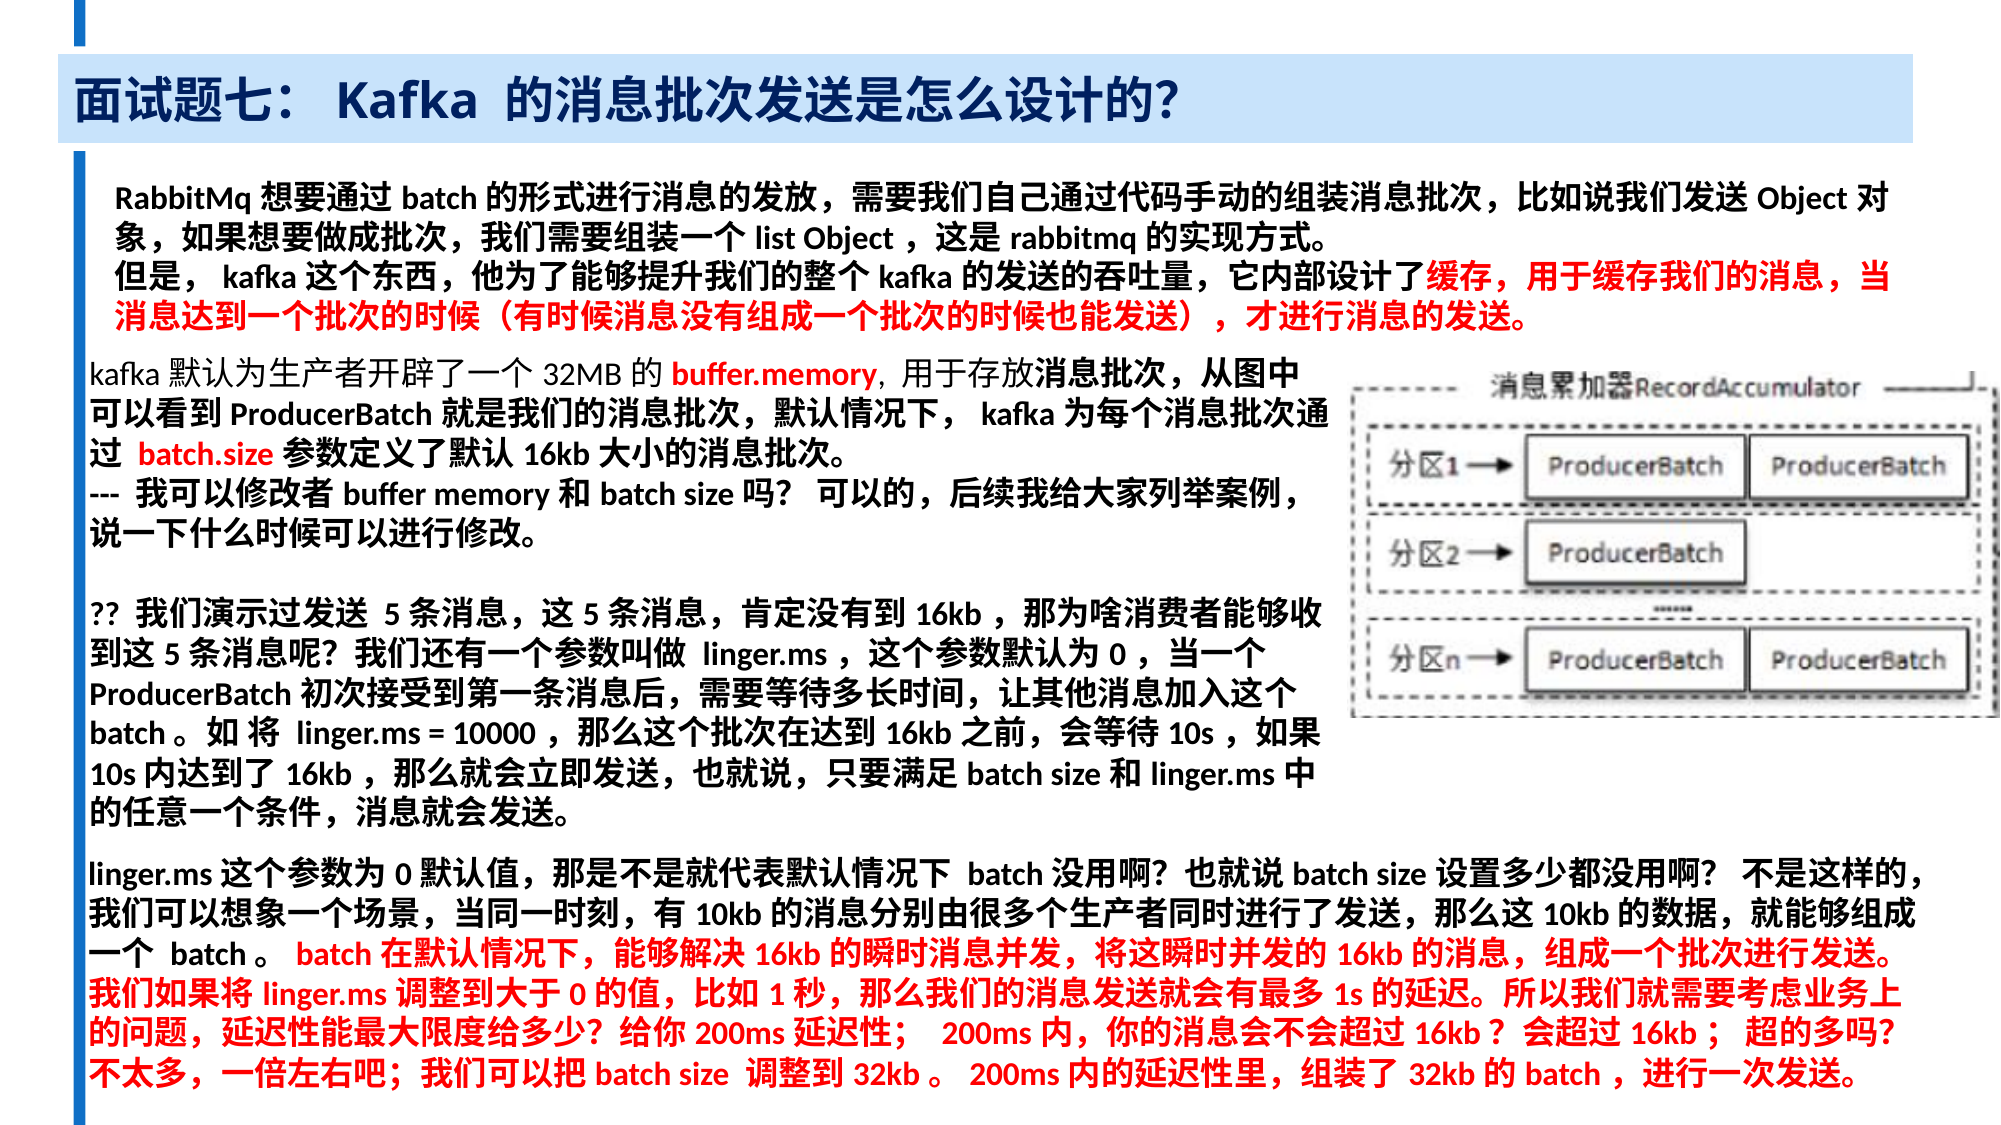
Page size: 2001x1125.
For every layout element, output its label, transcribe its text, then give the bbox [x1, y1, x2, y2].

text_box kafka默认为生产者开辟了一个32MB的buffer.memory, 用于存放消息批次，从图中可以看到ProducerBatch就是我们的消息批次，默认情况下，kafka为每个消息批次通过 batch.size参数定义了默认16kb大小的消息批次。 --- 我可以修改者buffer memory和batch size吗？ 可以的，后续我给大家列举案例，说一下什么时候可以进行修改。 ?? 我们演示过发送 5条消息，这5条消息，肯定没有到16kb，那为啥消费者能够收到这5条消息呢？我们还有一个参数叫做 linger.ms，这个参数默认为0，当一个ProducerBatch初次接受到第一条消息后，需要等待多长时间，让其他消息加入这个batch。如 将 linger.ms = 10000，那么这个批次在达到16kb之前，会等待10s，如果10s内达到了16kb，那么就会立即发送，也就说，只要满足batch size和linger.ms中的任意一个条件，消息就会发送。 [984, 345, 1348, 839]
text_box RabbitMq想要通过batch的形式进行消息的发放，需要我们自己通过代码手动的组装消息批次，比如说我们发送Object对象，如果想要做成批次，我们需要组装一个list Object，这是rabbitmq的实现方式。 但是，kafka这个东西，他为了能够提升我们的整个kafka的发送的吞吐量，它内部设计了缓存，用于缓存我们的消息，当消息达到一个批次的时候（有时候消息没有组成一个批次的时候也能发送），才进行消息的发送。 [984, 168, 1913, 343]
text_box linger.ms这个参数为0默认值，那是不是就代表默认情况下 batch没用啊？也就说batch size设置多少都没用啊？ 不是这样的，我们可以想象一个场景，当同一时刻，有10kb的消息分别由很多个生产者同时进行了发送，那么这10kb的数据，就能够组成一个 batch。batch在默认情况下，能够解决16kb的瞬时消息并发，将这瞬时并发的16kb的消息，组成一个批次进行发送。我们如果将linger.ms调整到大于0的值，比如1秒，那么我们的消息发送就会有最多1s的延迟。所以我们就需要考虑业务上的问题，延迟性能最大限度给多少？给你200ms延迟性； 200ms内，你的消息会不会超过16kb？会超过16kb； 超的多吗？不太多，一倍左右吧；我们可以把batch size 调整到32kb。200ms内的延迟性里，组装了32kb的batch，进行一次发送。 [984, 844, 1945, 1099]
picture [58, 54, 73, 143]
picture [1347, 371, 2000, 718]
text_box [73, 0, 984, 1125]
picture [984, 54, 1913, 143]
